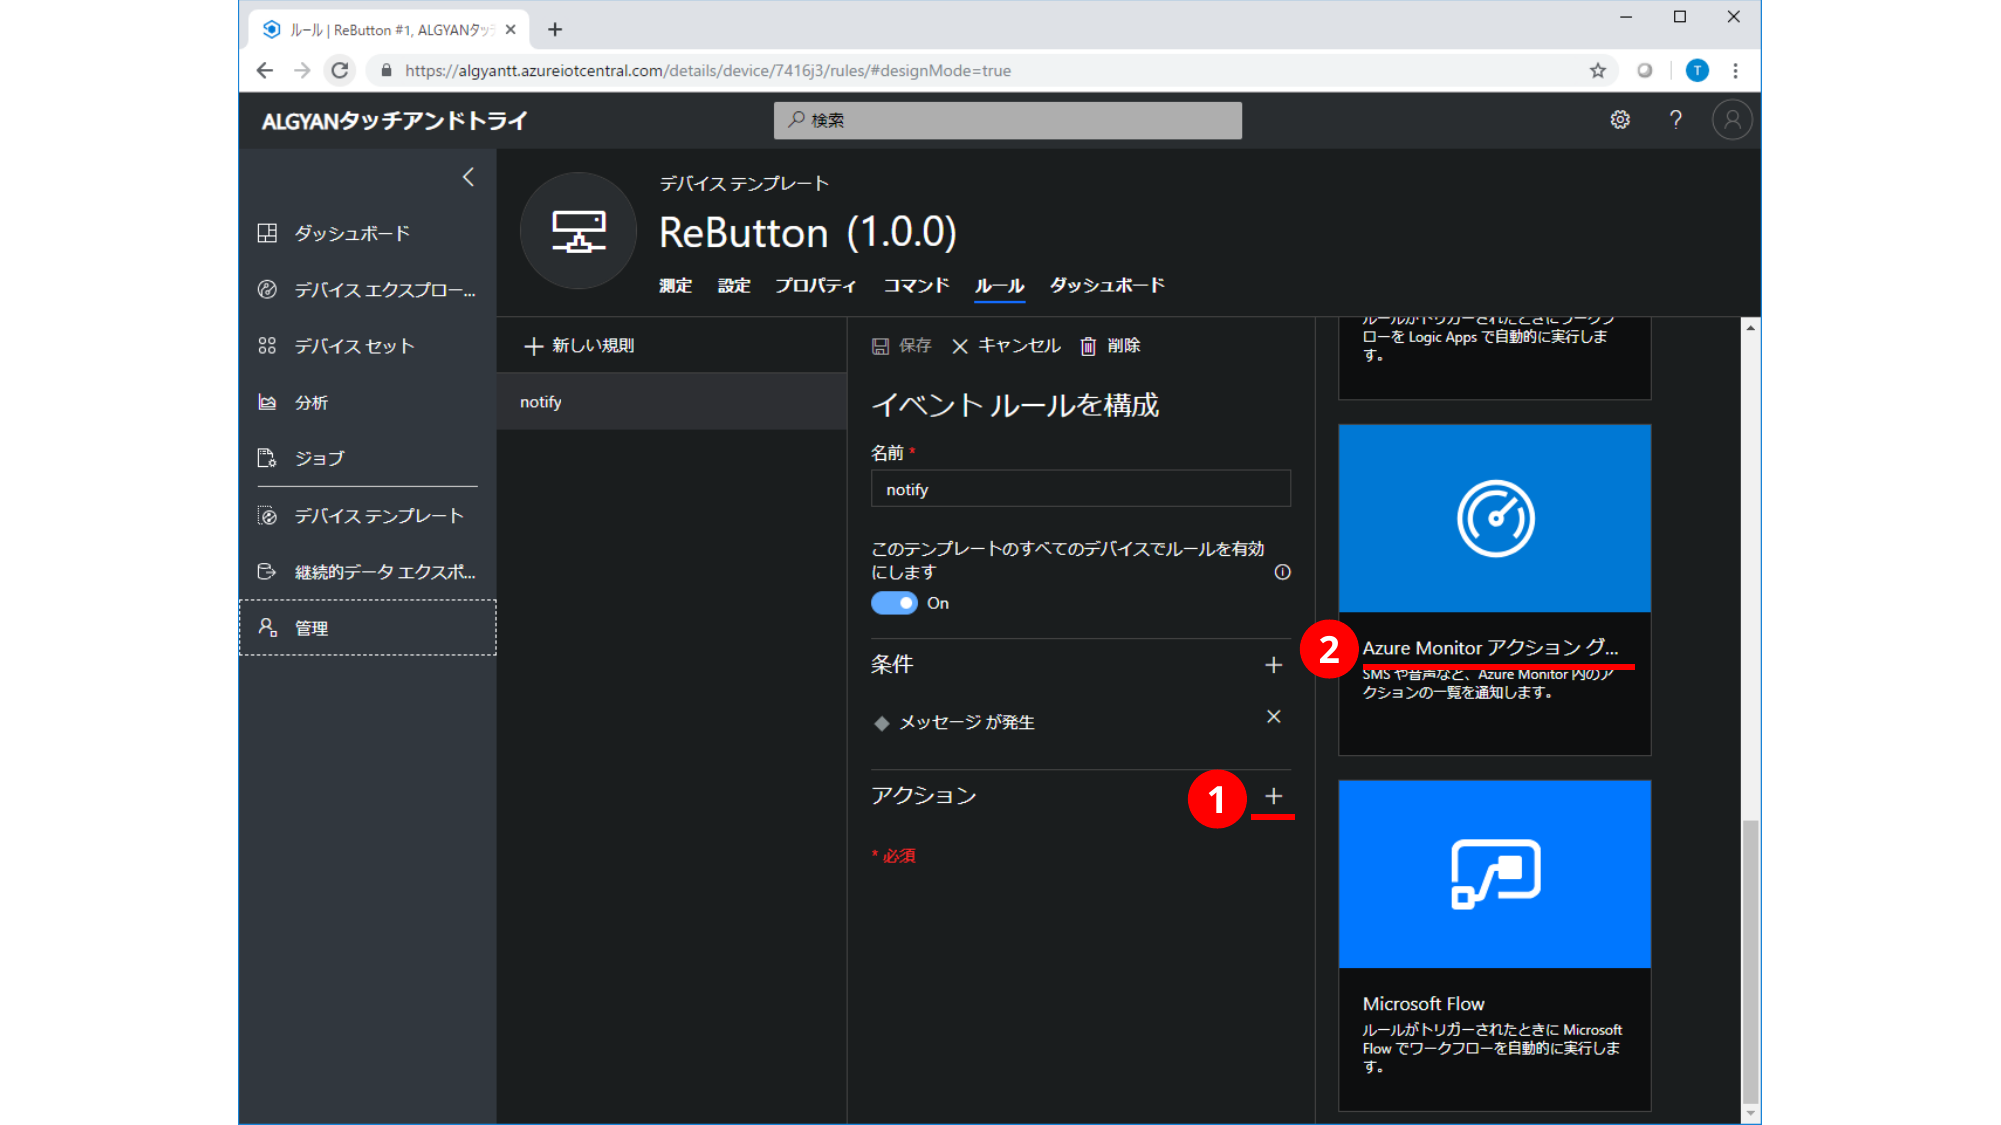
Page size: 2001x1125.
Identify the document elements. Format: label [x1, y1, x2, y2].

picture [238, 0, 1762, 1125]
